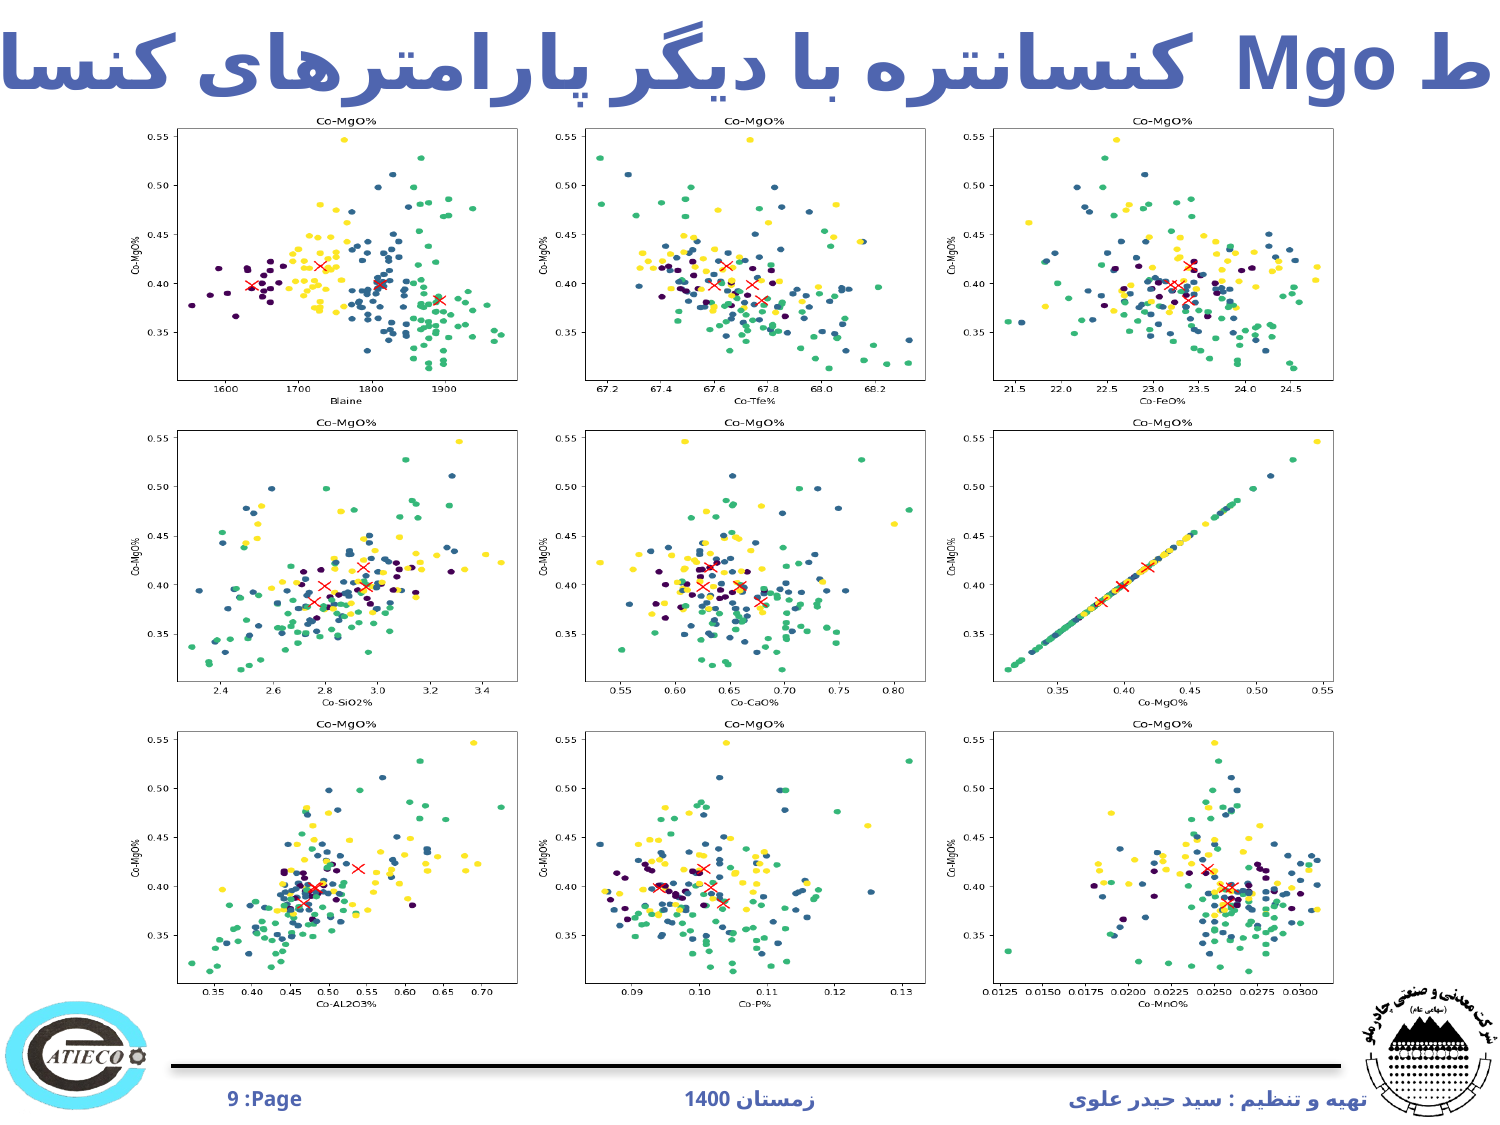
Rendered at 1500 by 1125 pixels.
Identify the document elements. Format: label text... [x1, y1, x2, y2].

text_box زمستان 1400 [669, 1078, 831, 1119]
text_box تهیه و تنظیم : سید حیدر علوی [1053, 1078, 1348, 1119]
picture [1355, 977, 1500, 1125]
text_box ارتباط Mgo کنسانتره با دیگر پارامترهای کنسانتره [0, 7, 1500, 112]
text_box Page: 9 [164, 1078, 365, 1121]
picture [0, 110, 1341, 1116]
